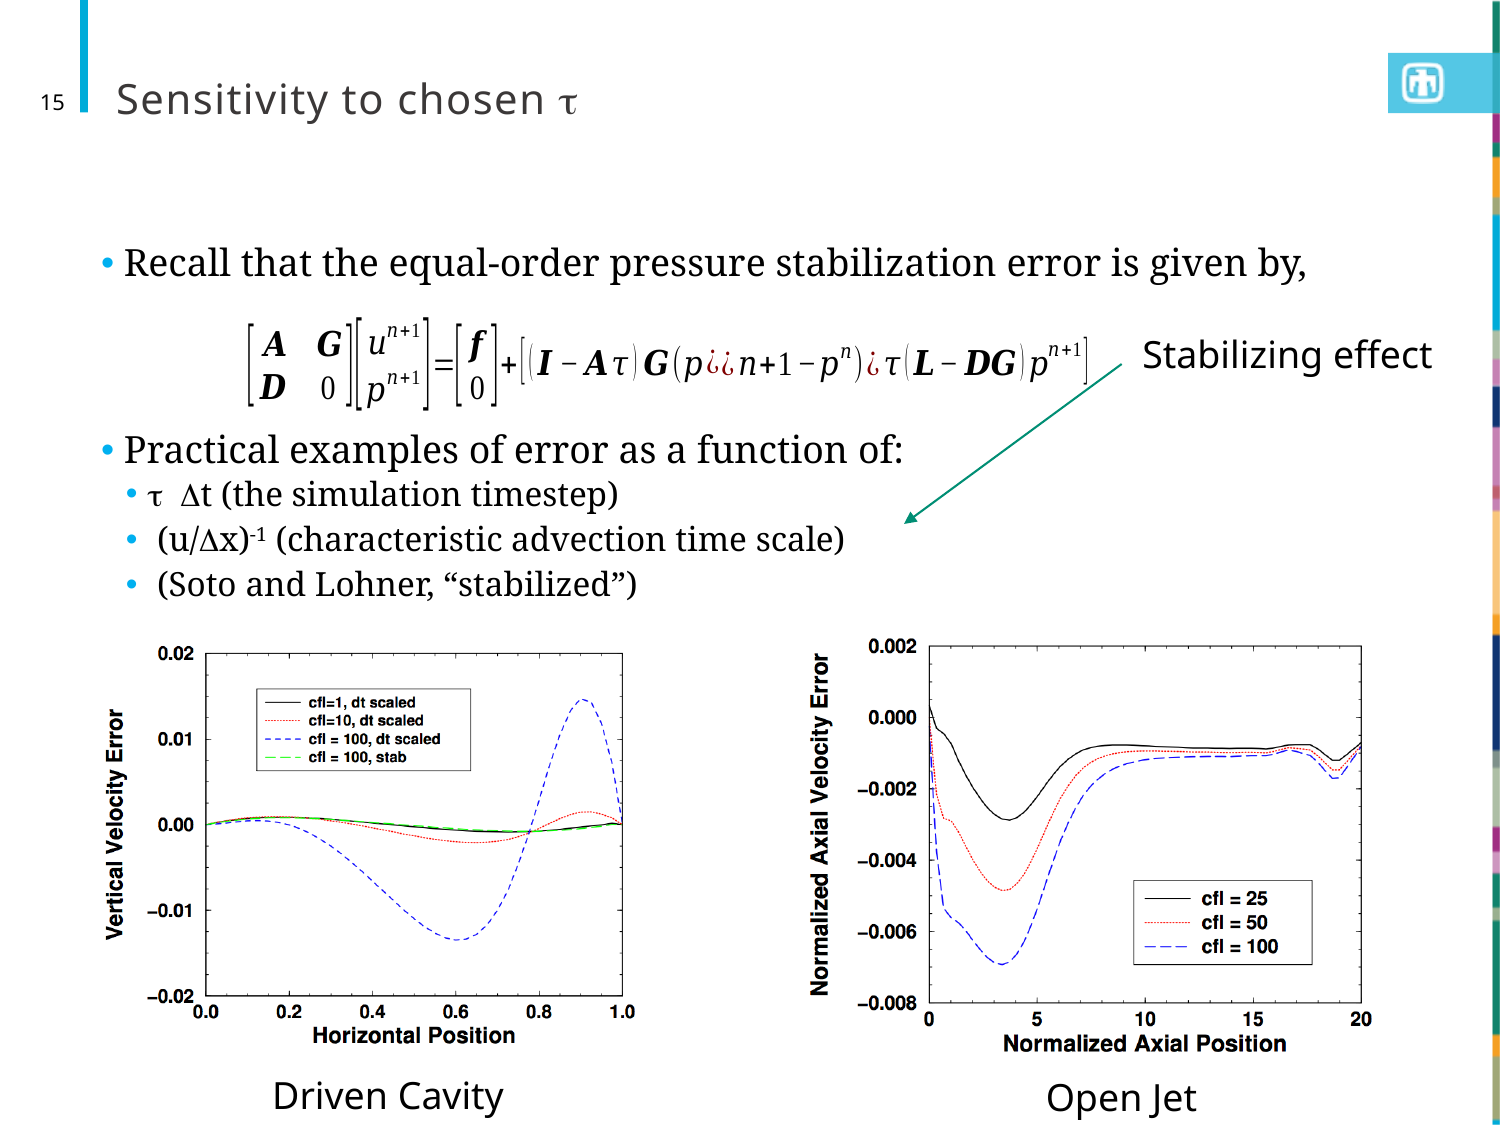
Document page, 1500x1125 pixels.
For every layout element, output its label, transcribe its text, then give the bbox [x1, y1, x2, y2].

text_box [903, 363, 1123, 525]
picture [1493, 1, 1500, 215]
picture [50, 615, 704, 1073]
slide_number 15 [7, 73, 80, 133]
text_box Open Jet [1031, 1078, 1213, 1125]
picture [1493, 330, 1499, 1120]
picture [1401, 62, 1445, 104]
picture [776, 607, 1403, 1071]
text_box Stabilizing effect [1127, 323, 1448, 384]
title Sensitivity to chosen t [101, 36, 1339, 131]
text_box Driven Cavity [257, 1080, 520, 1124]
